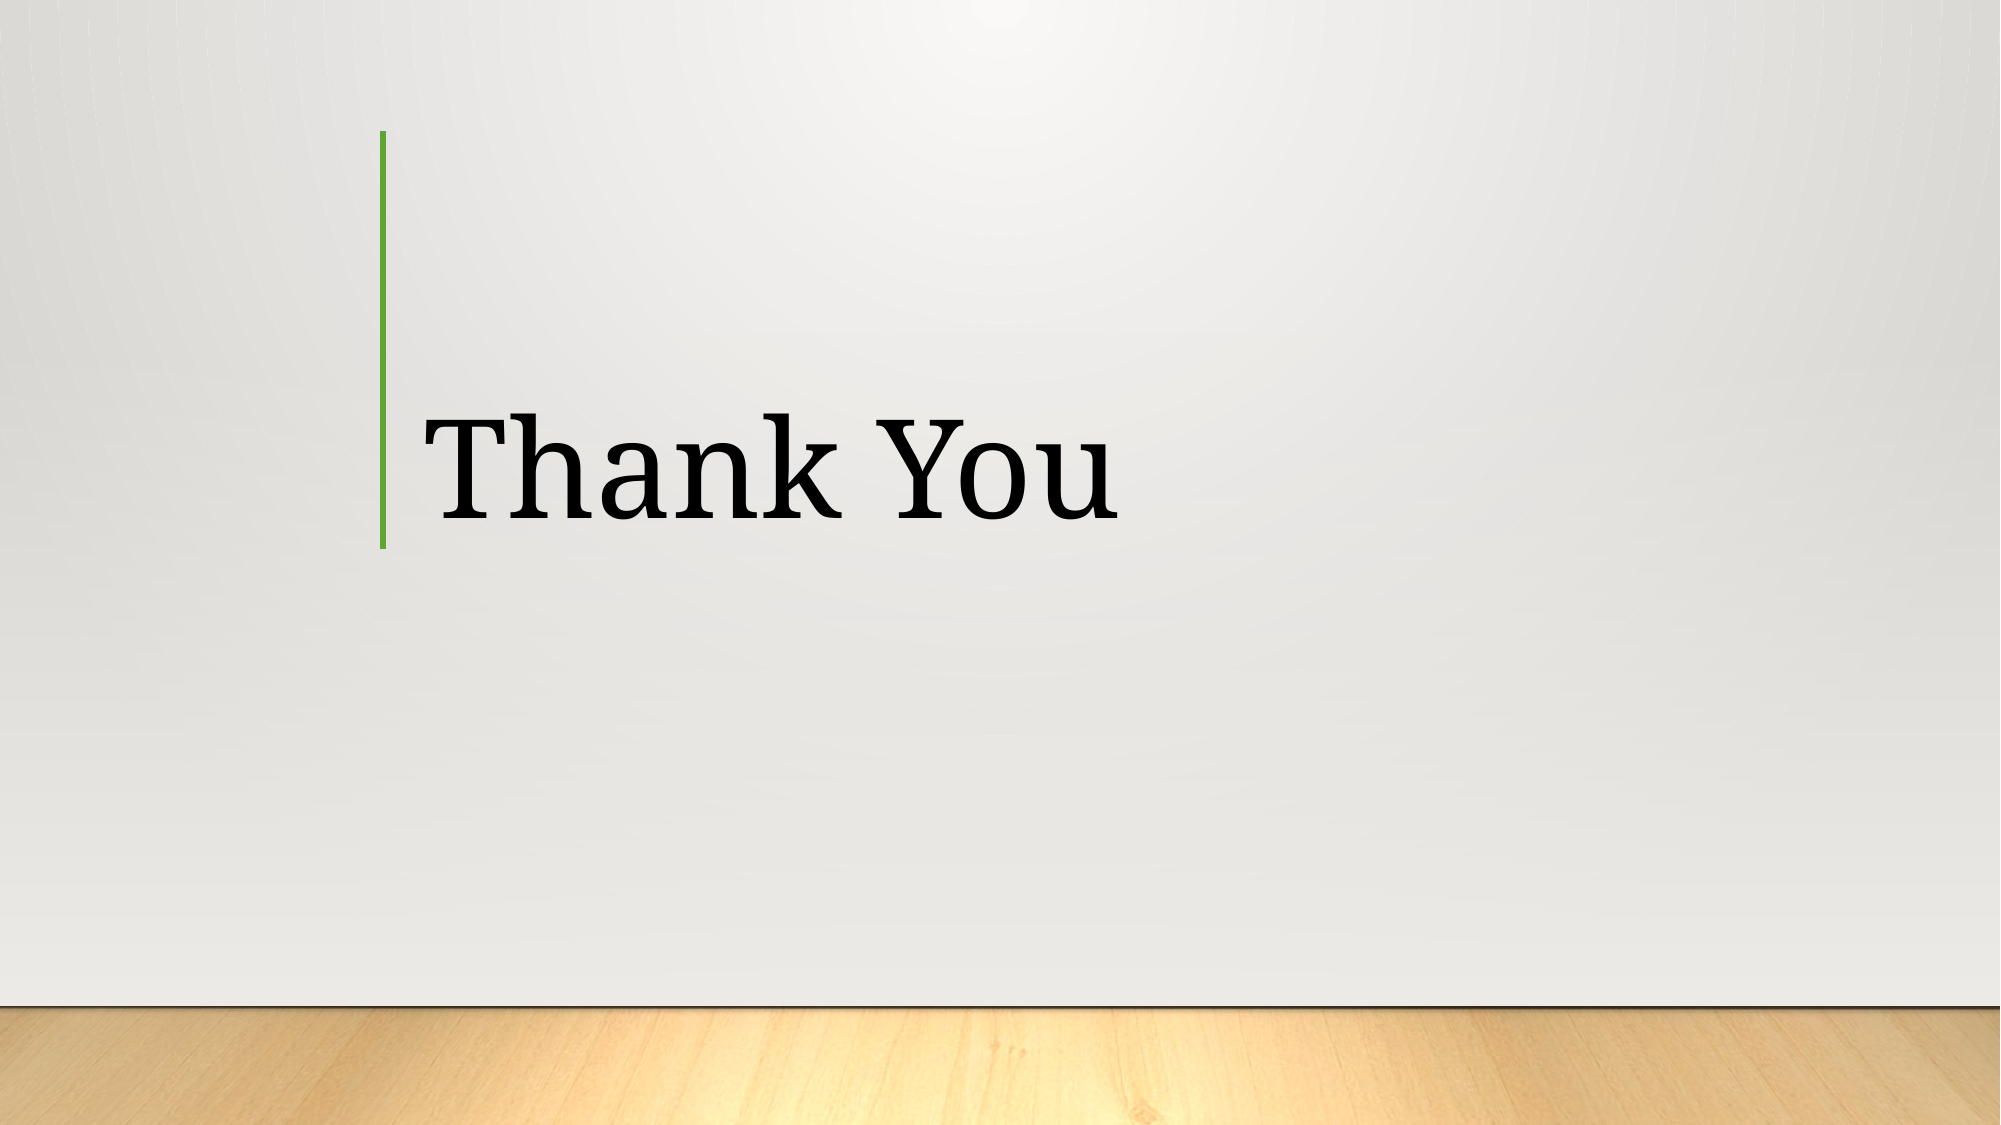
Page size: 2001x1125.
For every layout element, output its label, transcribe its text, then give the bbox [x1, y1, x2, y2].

picture [0, 1006, 2000, 1125]
title Thank You [408, 131, 1814, 549]
